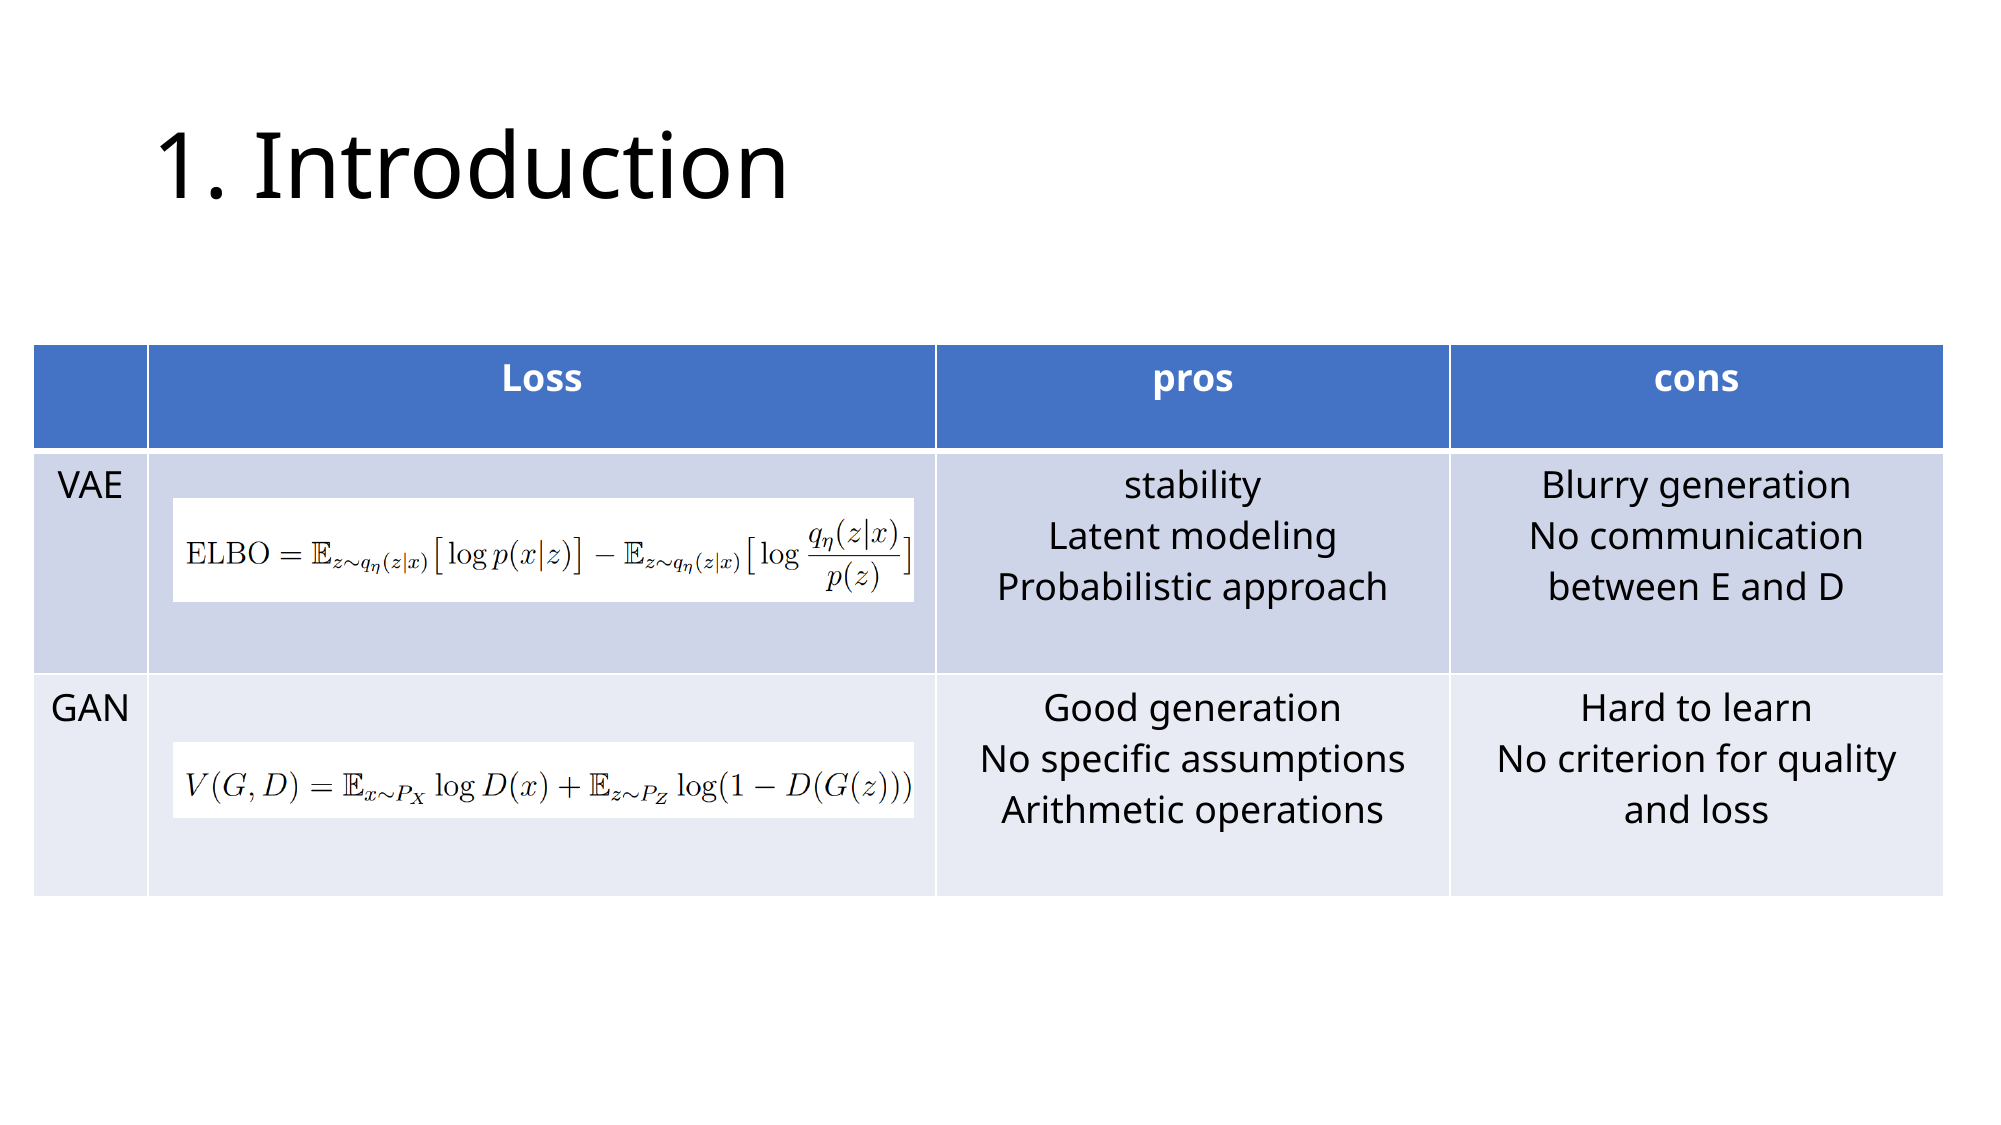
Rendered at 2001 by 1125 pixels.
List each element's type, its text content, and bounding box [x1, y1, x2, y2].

table_header [34, 345, 147, 448]
table_header Loss [149, 345, 935, 448]
table_cell Hard to learn No criterion for quality and loss [1451, 675, 1943, 896]
table_cell [149, 454, 935, 673]
table_header cons [1451, 345, 1943, 448]
table_header pros [937, 345, 1449, 448]
table_cell Good generation No specific assumptions Arithmetic operations [937, 675, 1449, 896]
table_cell [149, 675, 935, 896]
picture [173, 742, 914, 819]
table_cell GAN [34, 675, 147, 896]
table_cell Blurry generation No communication between E and D [1451, 454, 1943, 673]
picture [173, 498, 914, 602]
title 1. Introduction [137, 59, 1863, 278]
table_cell stability Latent modeling Probabilistic approach [937, 454, 1449, 673]
table_cell VAE [34, 454, 147, 673]
